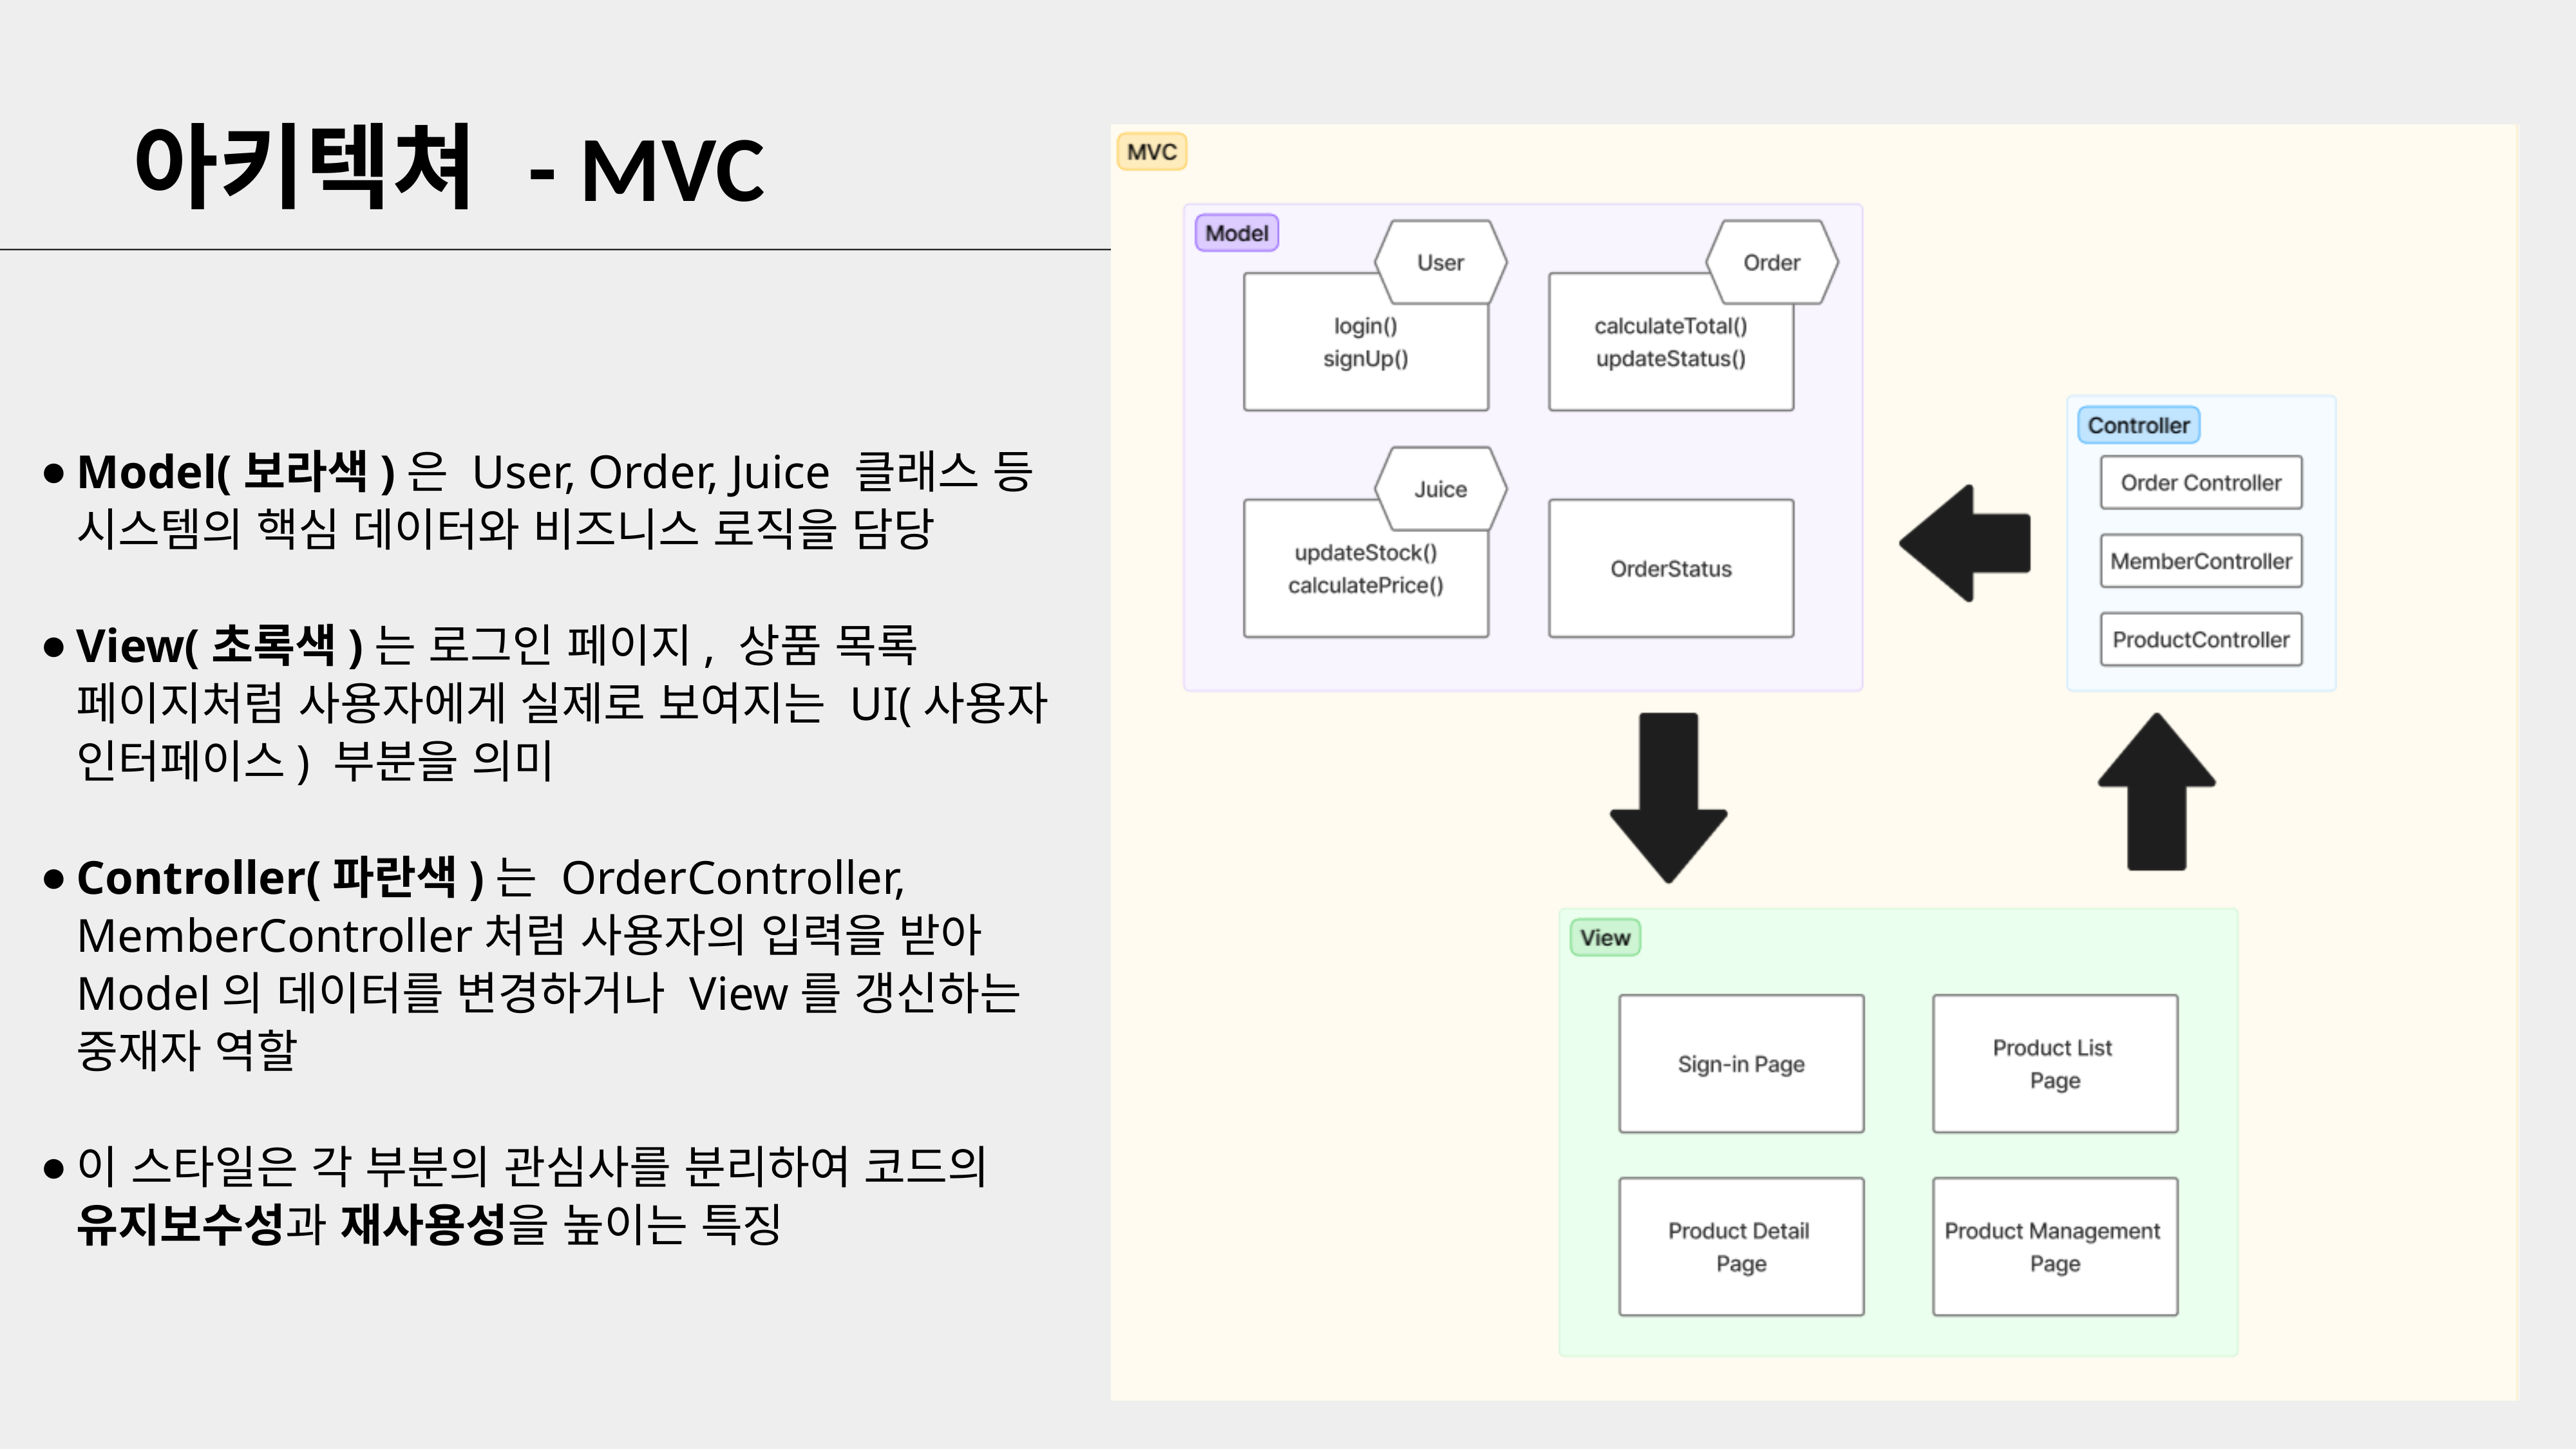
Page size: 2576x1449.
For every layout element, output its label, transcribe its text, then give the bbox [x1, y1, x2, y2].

text_box 아키텍쳐 - MVC [133, 98, 1900, 229]
picture [0, 124, 2520, 1401]
text_box Model(보라색)은 User, Order, Juice 클래스 등 시스템의 핵심 데이터와 비즈니스 로직을 담당 View(초록색)는 로그인 페이지, 상품 목록 페이지처럼 사용자에게 실제로 보여지는 UI(사용자 인터페이스) 부분을 의미 Controller(파란색)는 OrderController, MemberController처럼 사용자의 입력을 받아 Model의 데이터를 변경하거나 View를 갱신하는 중재자 역할 이 스타일은 각 부분의 관심사를 분리하여 코드의 유지보수성과 재사용성을 높이는 특징 [40, 330, 1095, 1329]
